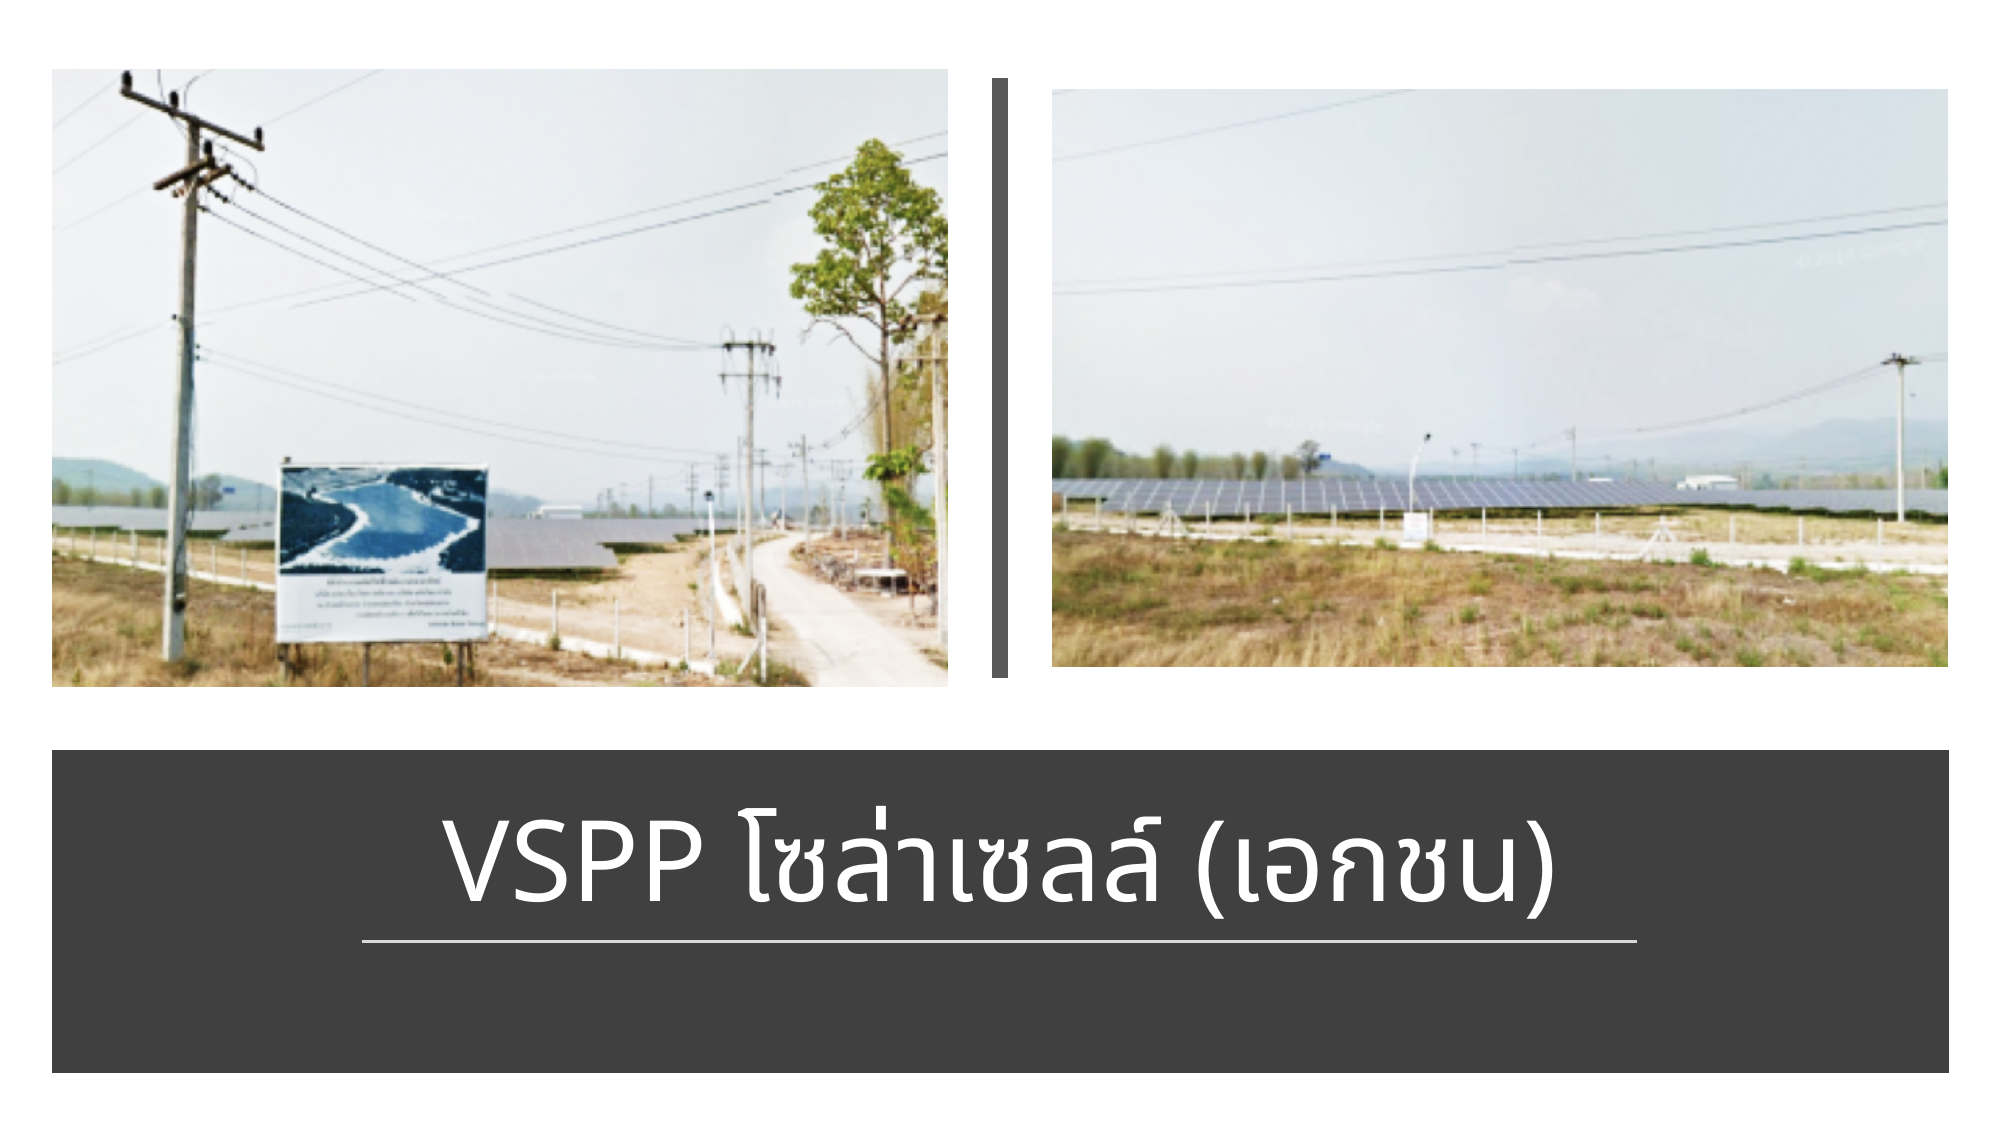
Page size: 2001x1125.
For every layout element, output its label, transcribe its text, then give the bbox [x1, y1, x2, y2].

title VSPP โซล่าเซลล์ (เอกชน) [86, 780, 1914, 933]
picture [1052, 89, 1948, 667]
picture [52, 69, 948, 688]
text_box [61, 759, 1939, 1064]
